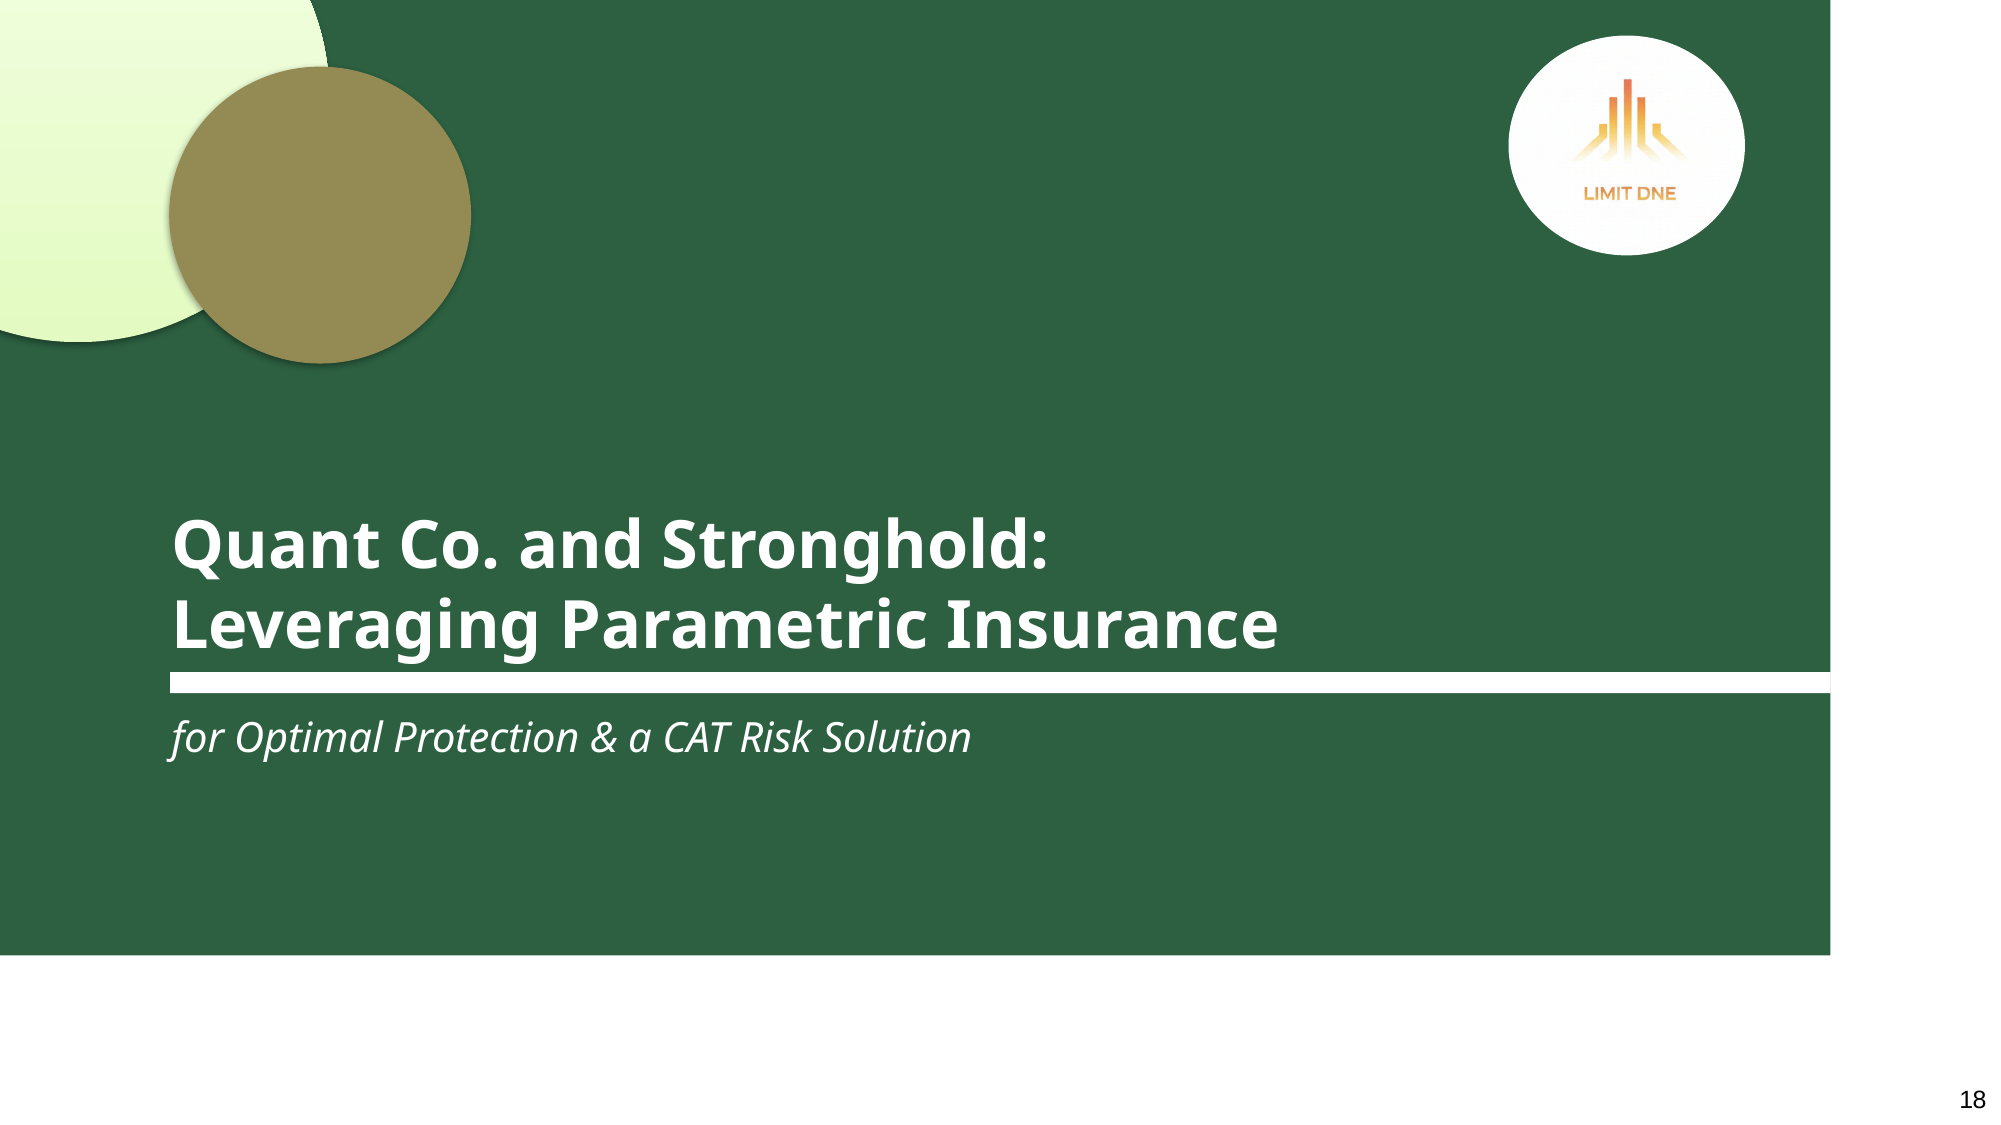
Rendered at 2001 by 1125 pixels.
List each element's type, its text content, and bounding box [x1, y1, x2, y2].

text_box [0, 0, 328, 343]
title Quant Co. and Stronghold: Leveraging Parametric Insurance [169, 499, 1883, 690]
text_box 18 [1953, 1083, 1996, 1114]
text_box [168, 65, 472, 365]
picture [1508, 35, 1746, 256]
text_box for Optimal Protection & a CAT Risk Solution [169, 708, 1658, 761]
